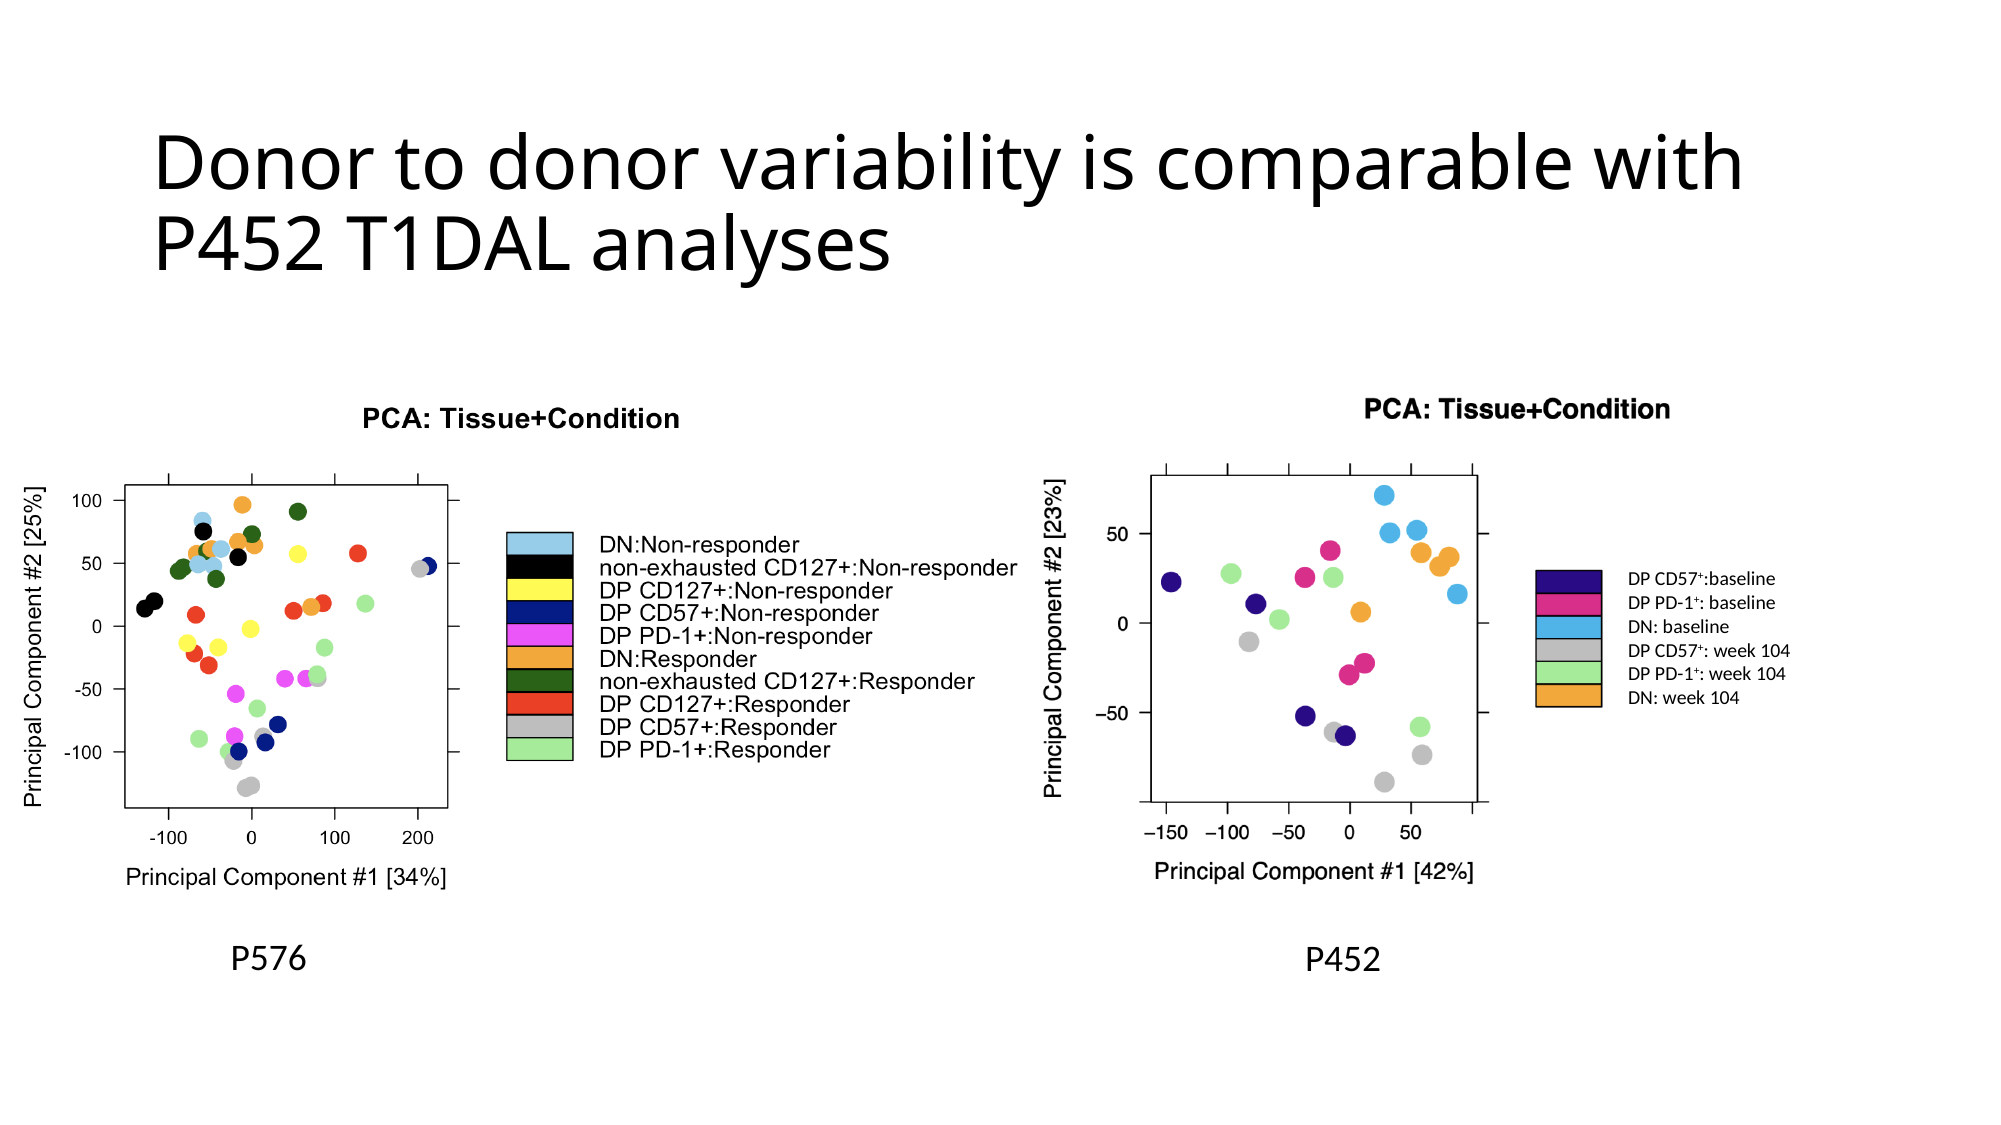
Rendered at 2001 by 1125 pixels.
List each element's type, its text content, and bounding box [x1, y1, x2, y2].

picture [0, 389, 2000, 942]
text_box P576 [215, 925, 340, 986]
title Donor to donor variability is comparable with P452 T1DAL analyses [137, 97, 1863, 315]
text_box P452 [1290, 942, 1414, 986]
